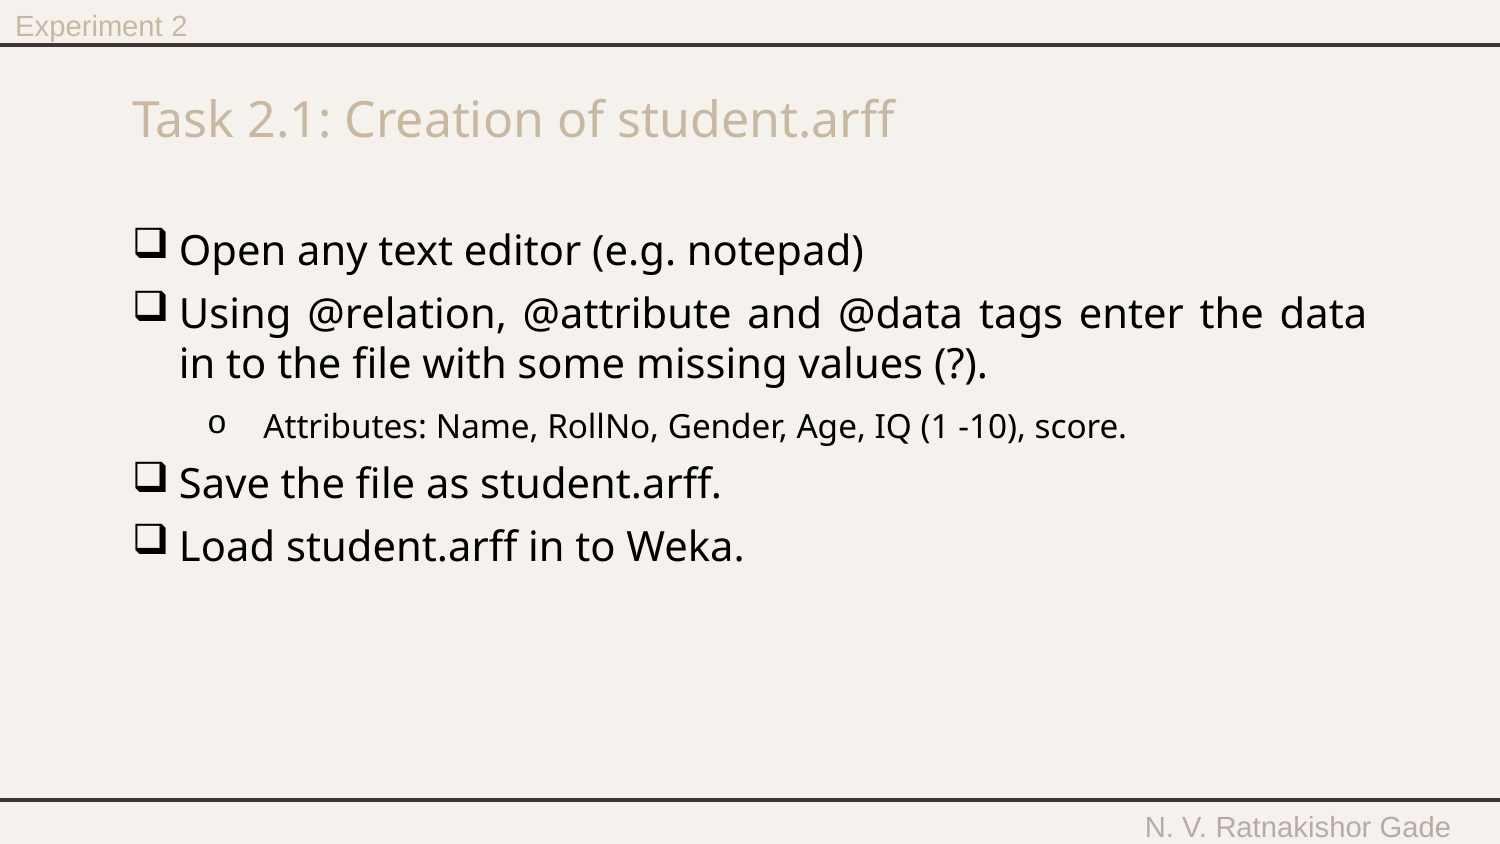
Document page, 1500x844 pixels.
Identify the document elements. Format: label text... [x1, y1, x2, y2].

text_box Experiment 2 [0, 0, 203, 50]
title Task 2.1: Creation of student.arff [116, 72, 1070, 167]
list Open any text editor (e.g. notepad) Using @relation, @attribute and @data tags enter the data in to the file with some missing values (?). Attributes: Name, RollNo, Gender, Age, IQ (1 -10), score. Save the file as student.arff. Load student.arff in to Weka. [116, 208, 1383, 750]
